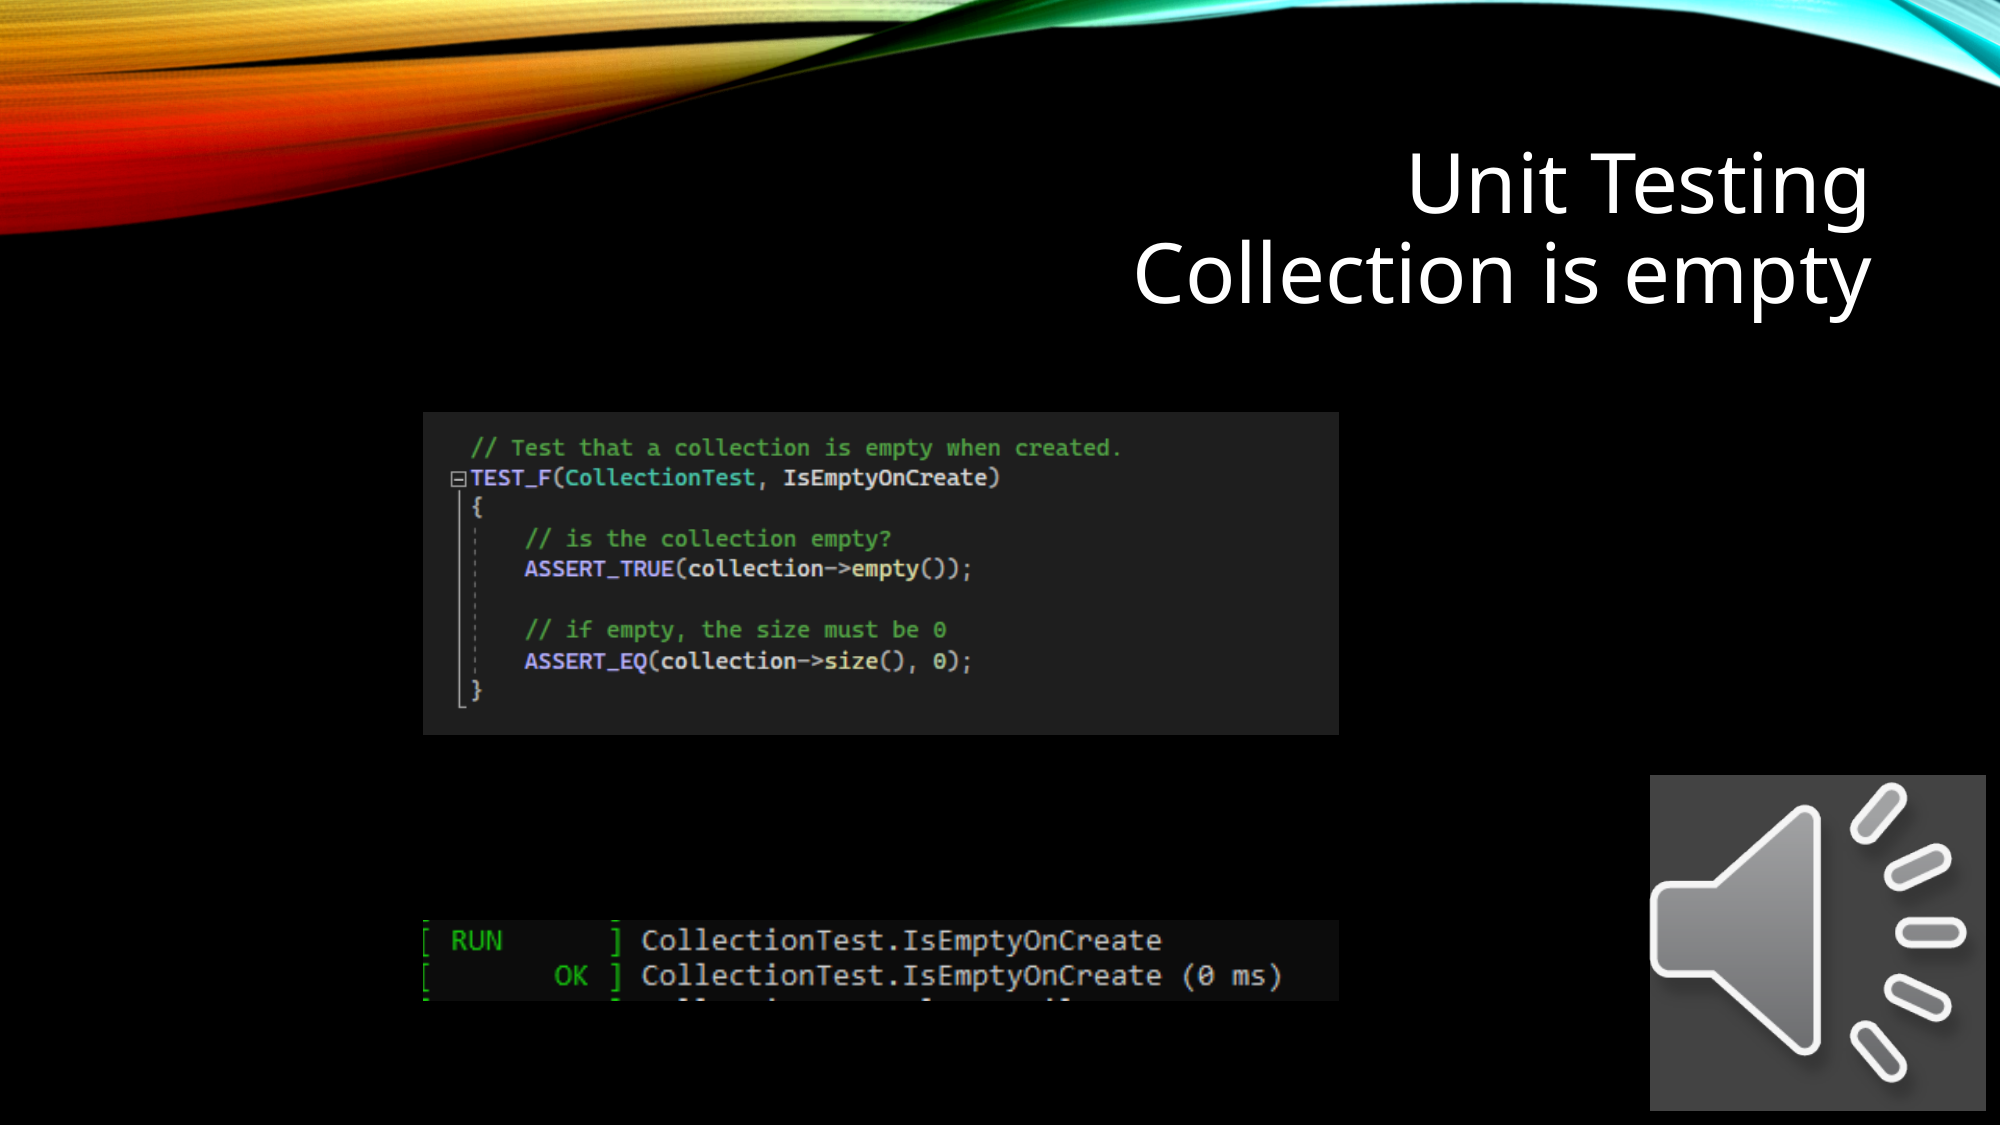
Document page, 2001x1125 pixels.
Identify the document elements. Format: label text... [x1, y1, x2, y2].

picture [423, 412, 1340, 735]
picture [0, 0, 2000, 237]
picture [1648, 773, 1987, 1112]
title Unit Testing Collection is empty [474, 125, 1888, 338]
picture [423, 920, 1340, 1001]
